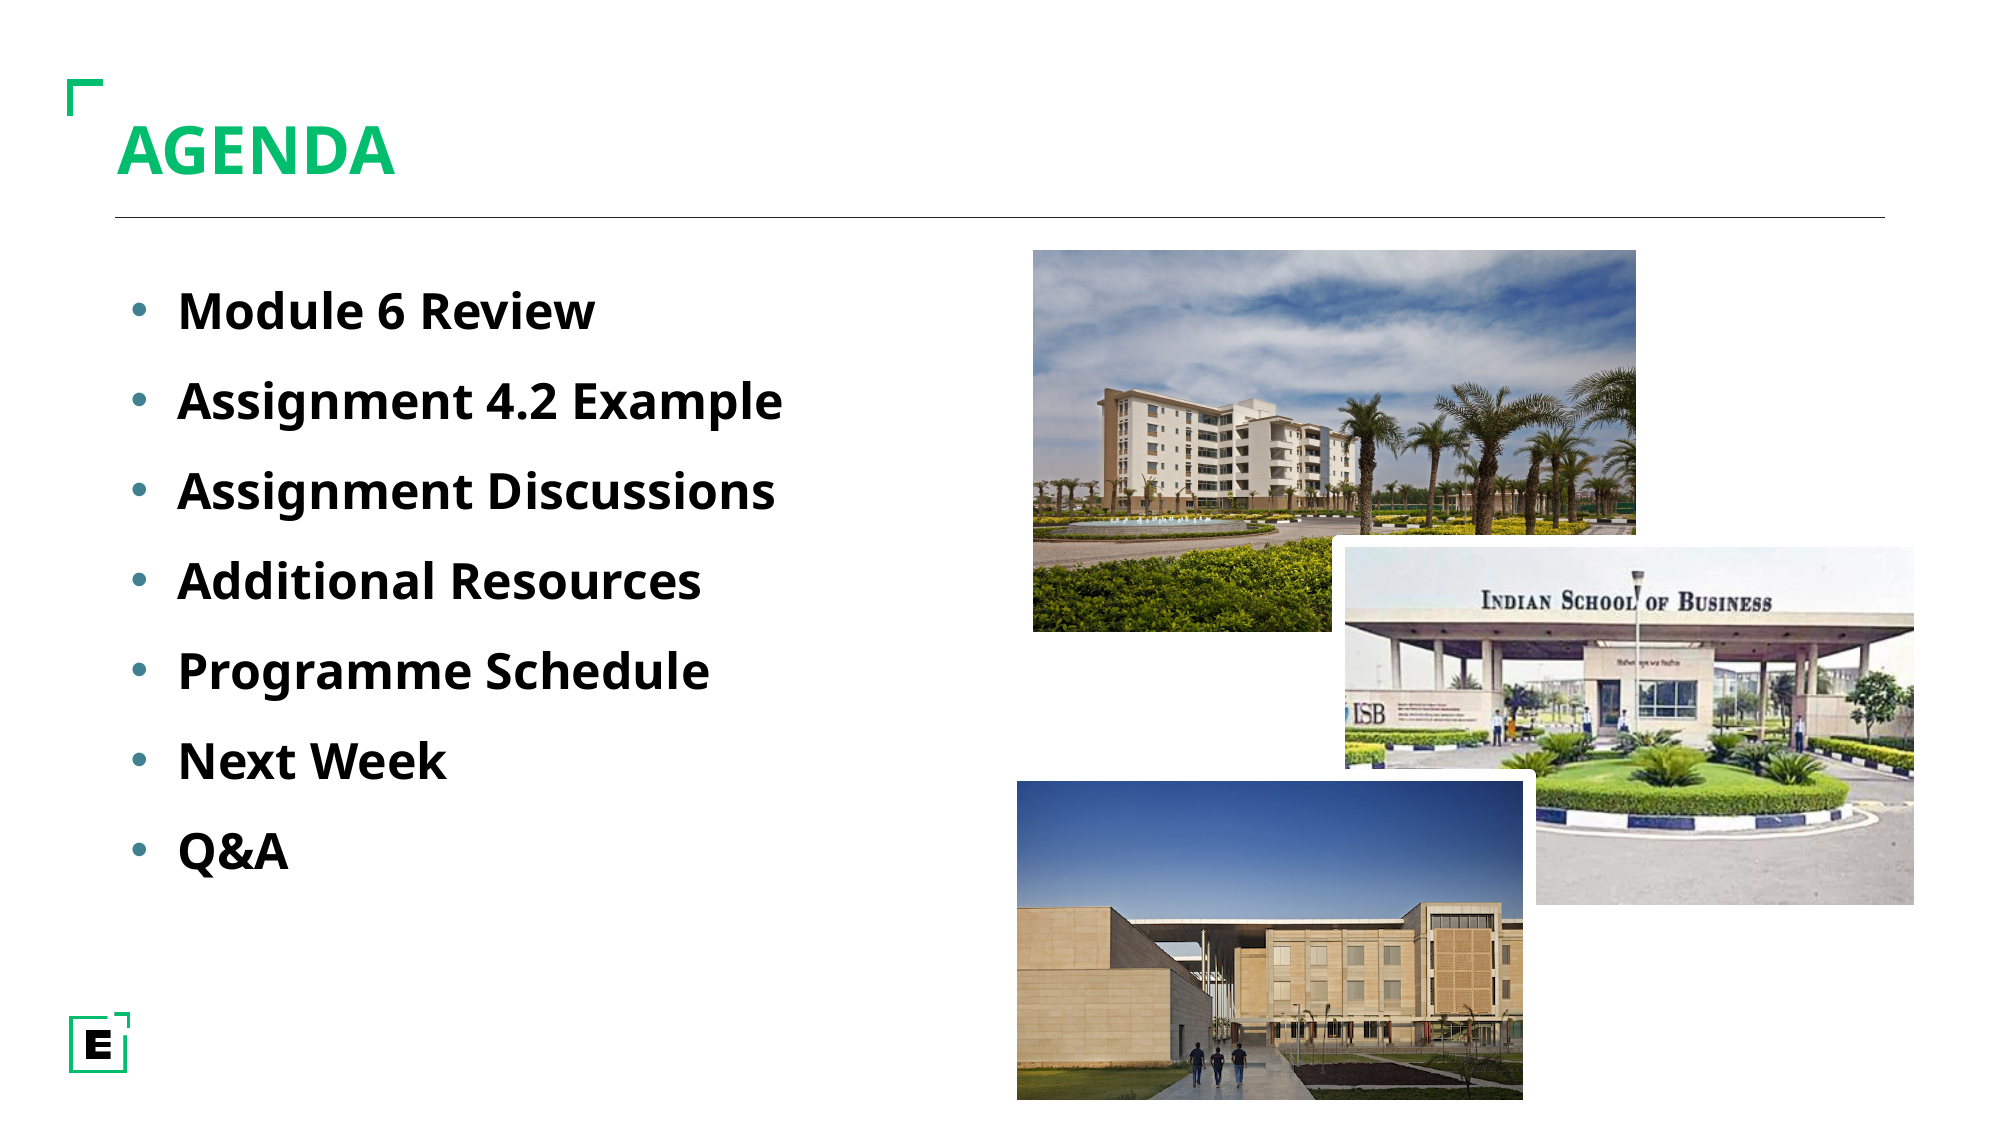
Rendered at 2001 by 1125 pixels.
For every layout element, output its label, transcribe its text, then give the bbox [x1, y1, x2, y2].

picture [69, 1012, 130, 1073]
title AGENDA [114, 51, 686, 242]
picture [1016, 249, 1914, 1101]
text_box Module 6 Review Assignment 4.2 Example Assignment Discussions Additional Resources Programme Schedule Next Week Q&A [115, 241, 1327, 887]
